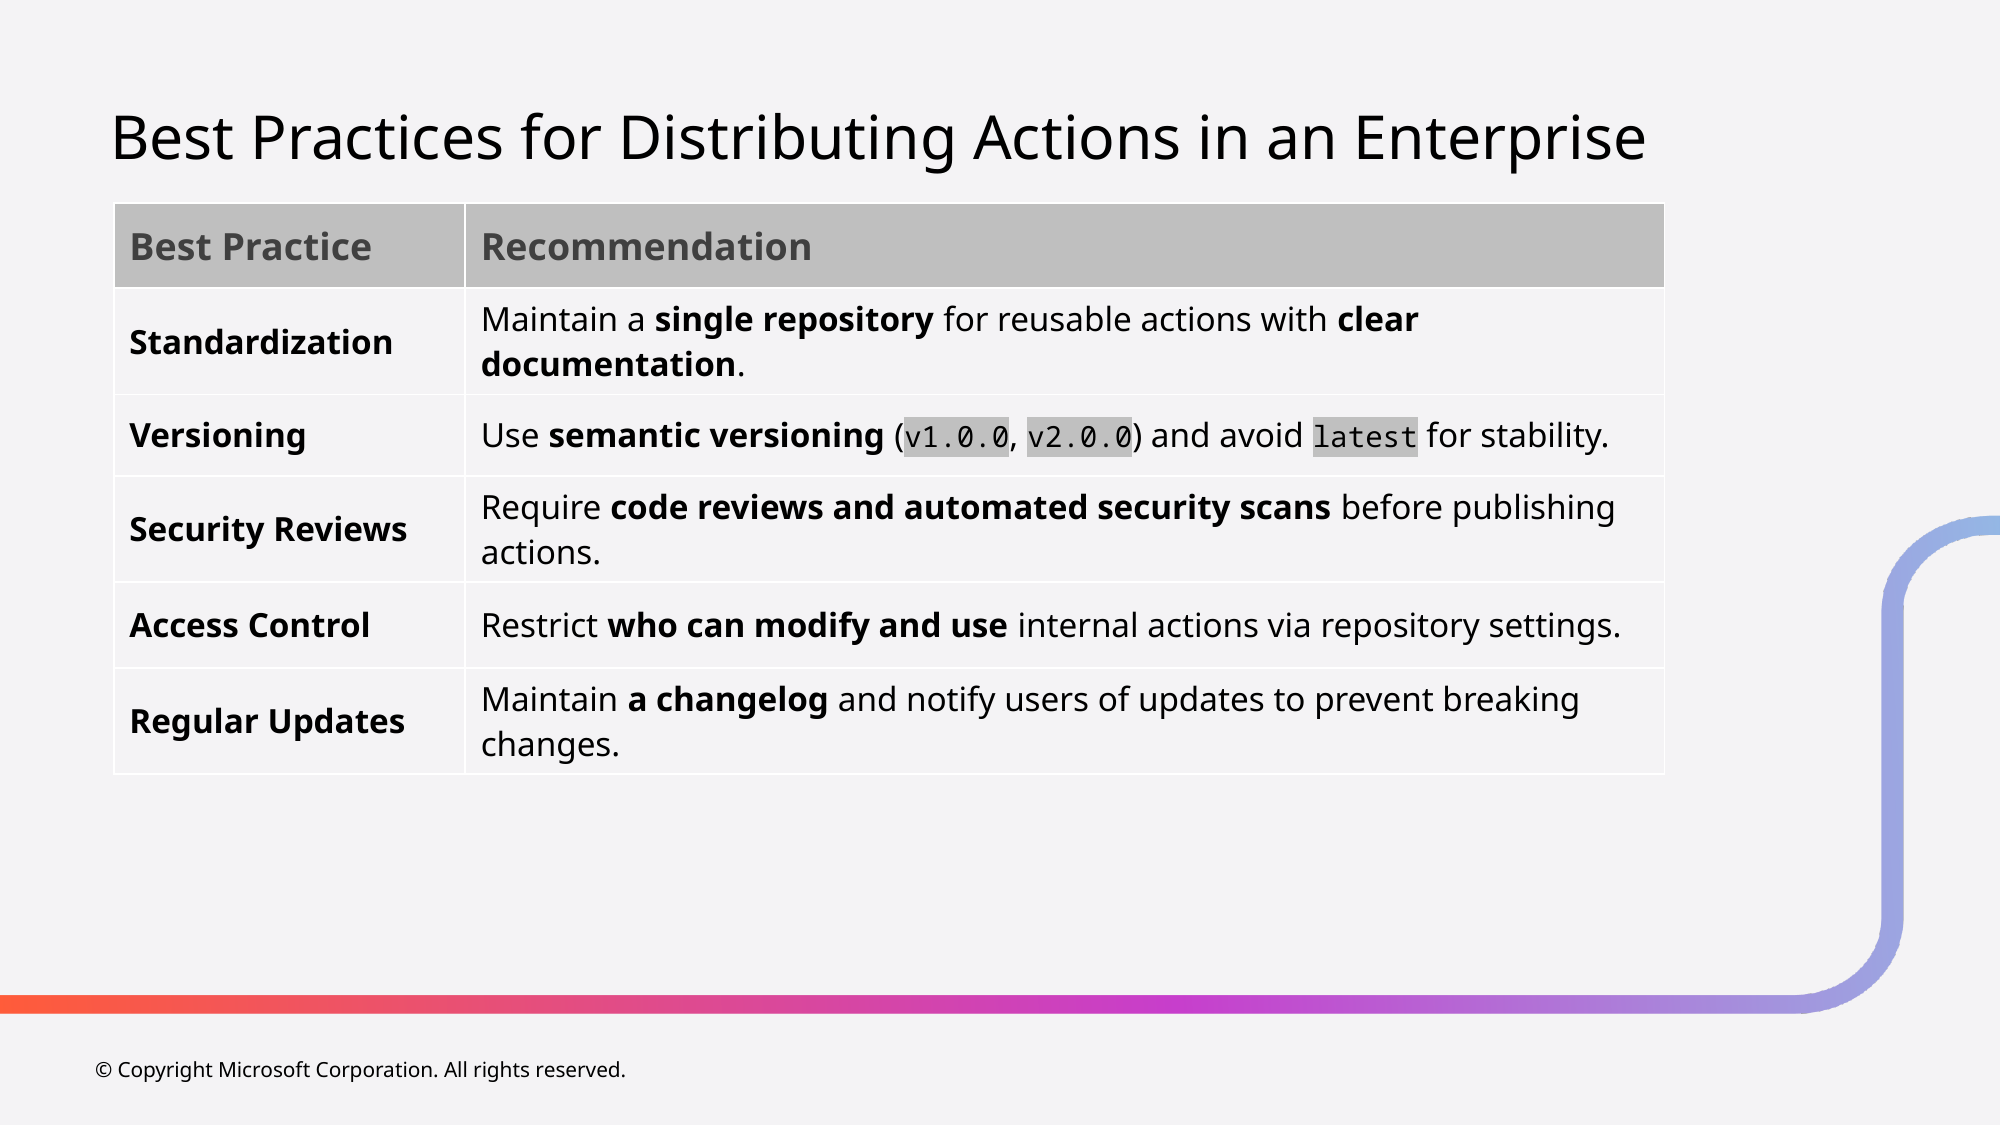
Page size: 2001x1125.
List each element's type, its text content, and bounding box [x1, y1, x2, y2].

table_cell Use semantic versioning (v1.0.0, v2.0.0) and avoid latest for stability. [466, 395, 1664, 475]
table_cell Versioning [115, 395, 464, 475]
table_cell Restrict who can modify and use internal actions via repository settings. [466, 583, 1664, 667]
table_cell Require code reviews and automated security scans before publishing actions. [466, 477, 1664, 581]
table_cell Security Reviews [115, 477, 464, 581]
table_cell Maintain a single repository for reusable actions with clear documentation. [466, 289, 1664, 394]
picture [0, 515, 2000, 1014]
footer © Copyright Microsoft Corporation. All rights reserved. [95, 1053, 776, 1086]
table_cell Regular Updates [115, 669, 464, 773]
table_header Best Practice [115, 204, 464, 287]
table_cell Standardization [115, 289, 464, 394]
title Best Practices for Distributing Actions in an Enterprise [95, 99, 1938, 181]
table_cell Access Control [115, 583, 464, 667]
table_cell Maintain a changelog and notify users of updates to prevent breaking changes. [466, 669, 1664, 773]
table_header Recommendation [466, 204, 1664, 287]
